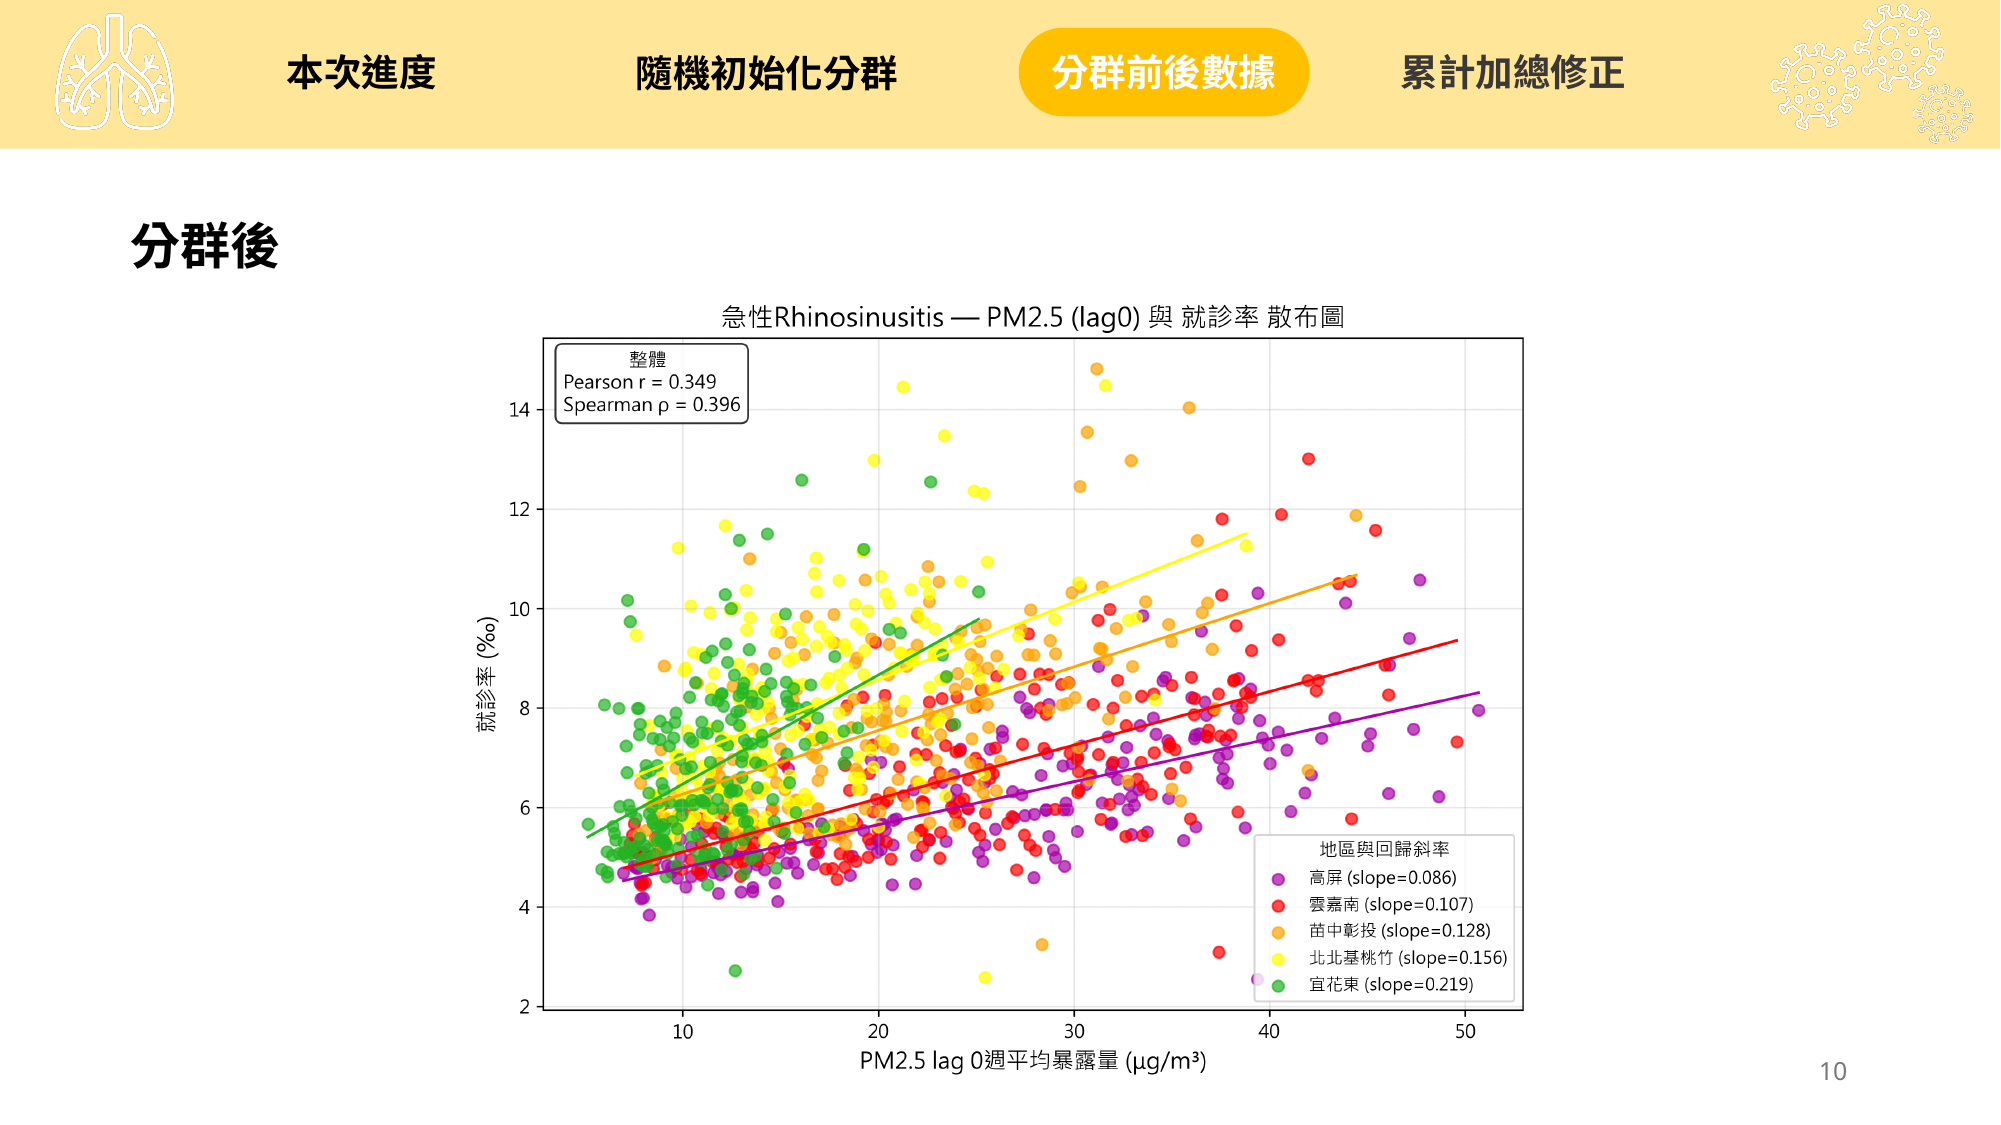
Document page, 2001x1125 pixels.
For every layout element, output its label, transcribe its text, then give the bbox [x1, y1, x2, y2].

picture [457, 282, 1543, 1097]
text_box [1018, 27, 1311, 117]
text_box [1379, 26, 1647, 117]
slide_number 10 [1412, 1042, 1863, 1103]
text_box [583, 27, 948, 118]
text_box 本次進度 [271, 41, 452, 102]
picture [54, 12, 174, 132]
picture [1770, 2, 1974, 144]
text_box 分群後 [115, 207, 296, 283]
text_box [0, 0, 2000, 150]
